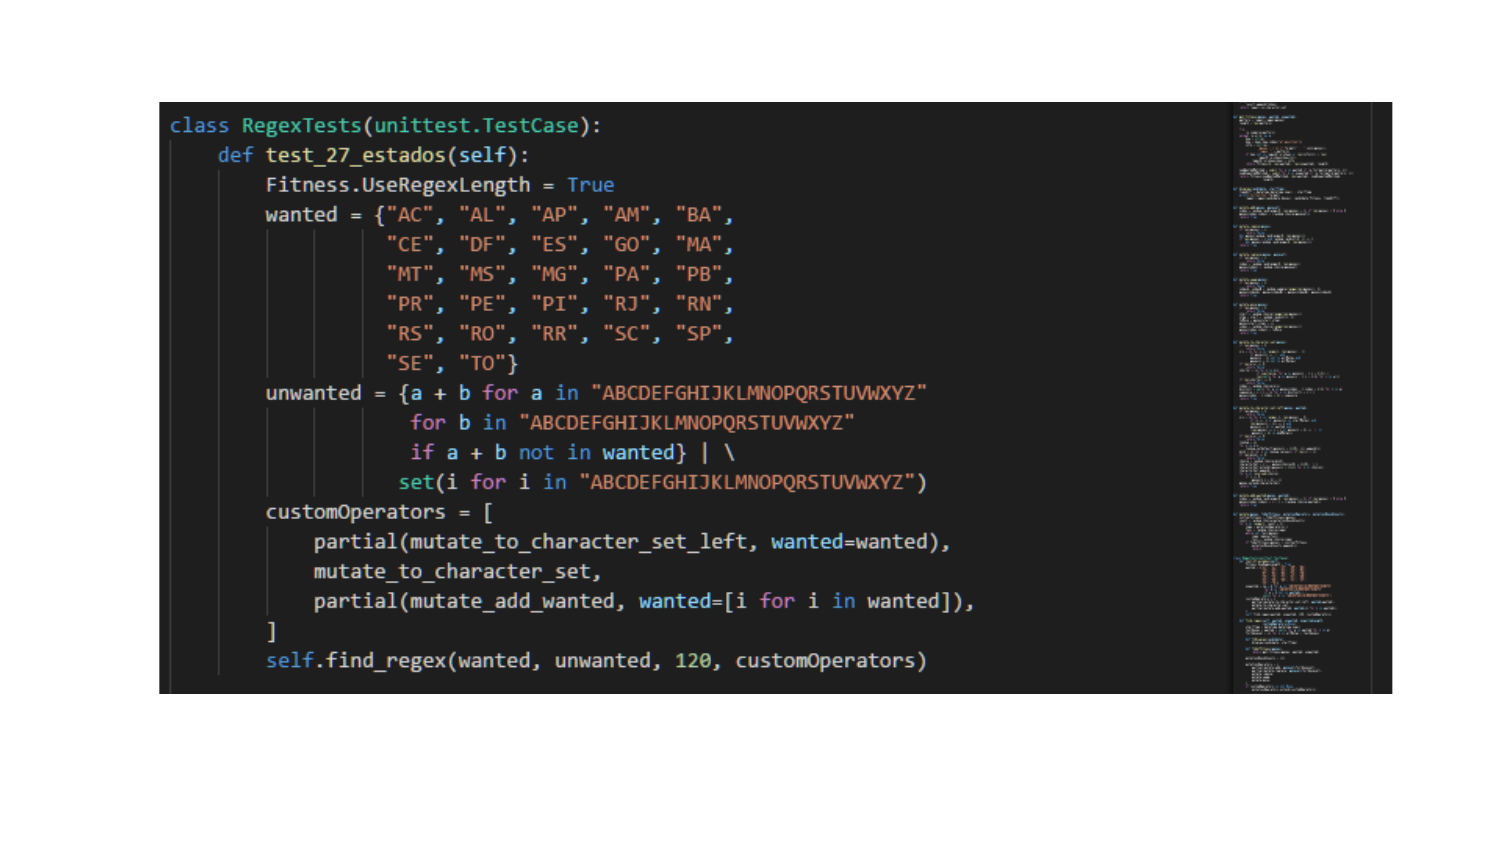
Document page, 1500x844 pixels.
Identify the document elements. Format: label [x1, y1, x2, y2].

picture [159, 102, 1393, 694]
